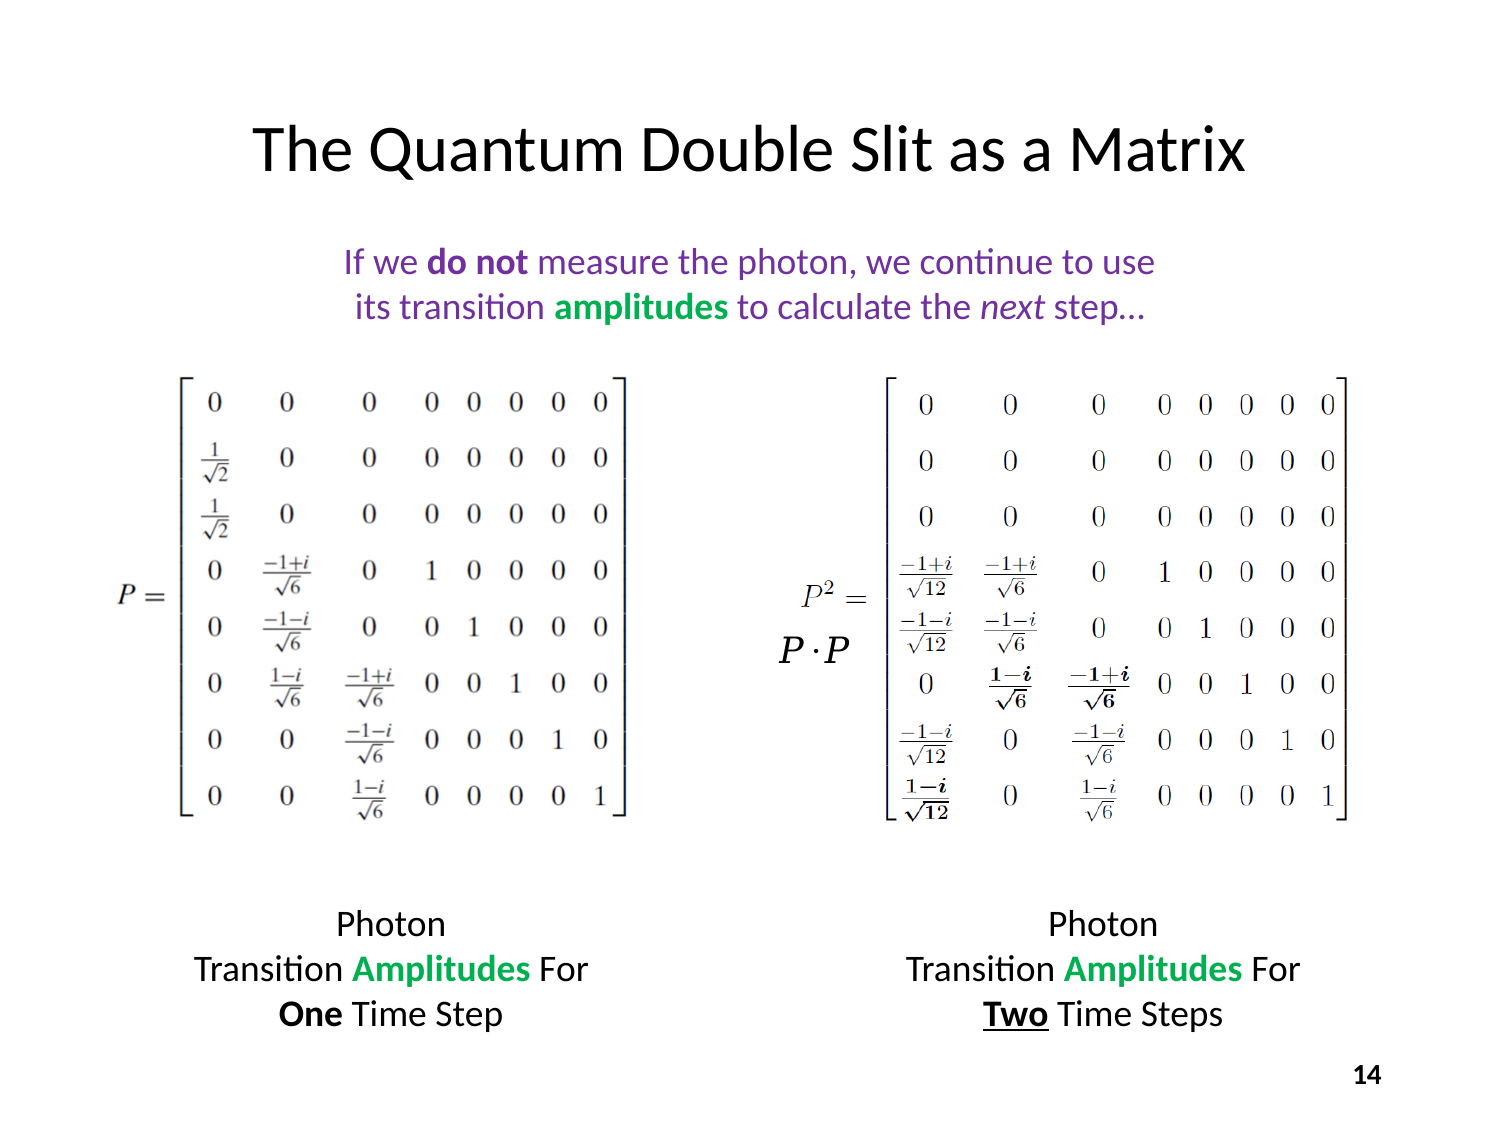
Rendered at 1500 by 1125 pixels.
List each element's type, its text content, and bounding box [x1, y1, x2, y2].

text_box Photon Transition Amplitudes For One Time Step [163, 891, 620, 1041]
title The Quantum Double Slit as a Matrix [103, 59, 1397, 241]
text_box Photon Transition Amplitudes For Two Time Steps [880, 891, 1326, 1041]
picture [788, 358, 1360, 831]
picture [105, 358, 637, 831]
slide_number 14 [1059, 1042, 1397, 1103]
text_box If we do not measure the photon, we continue to use its transition amplitudes to calculate the next step… [313, 229, 1186, 335]
